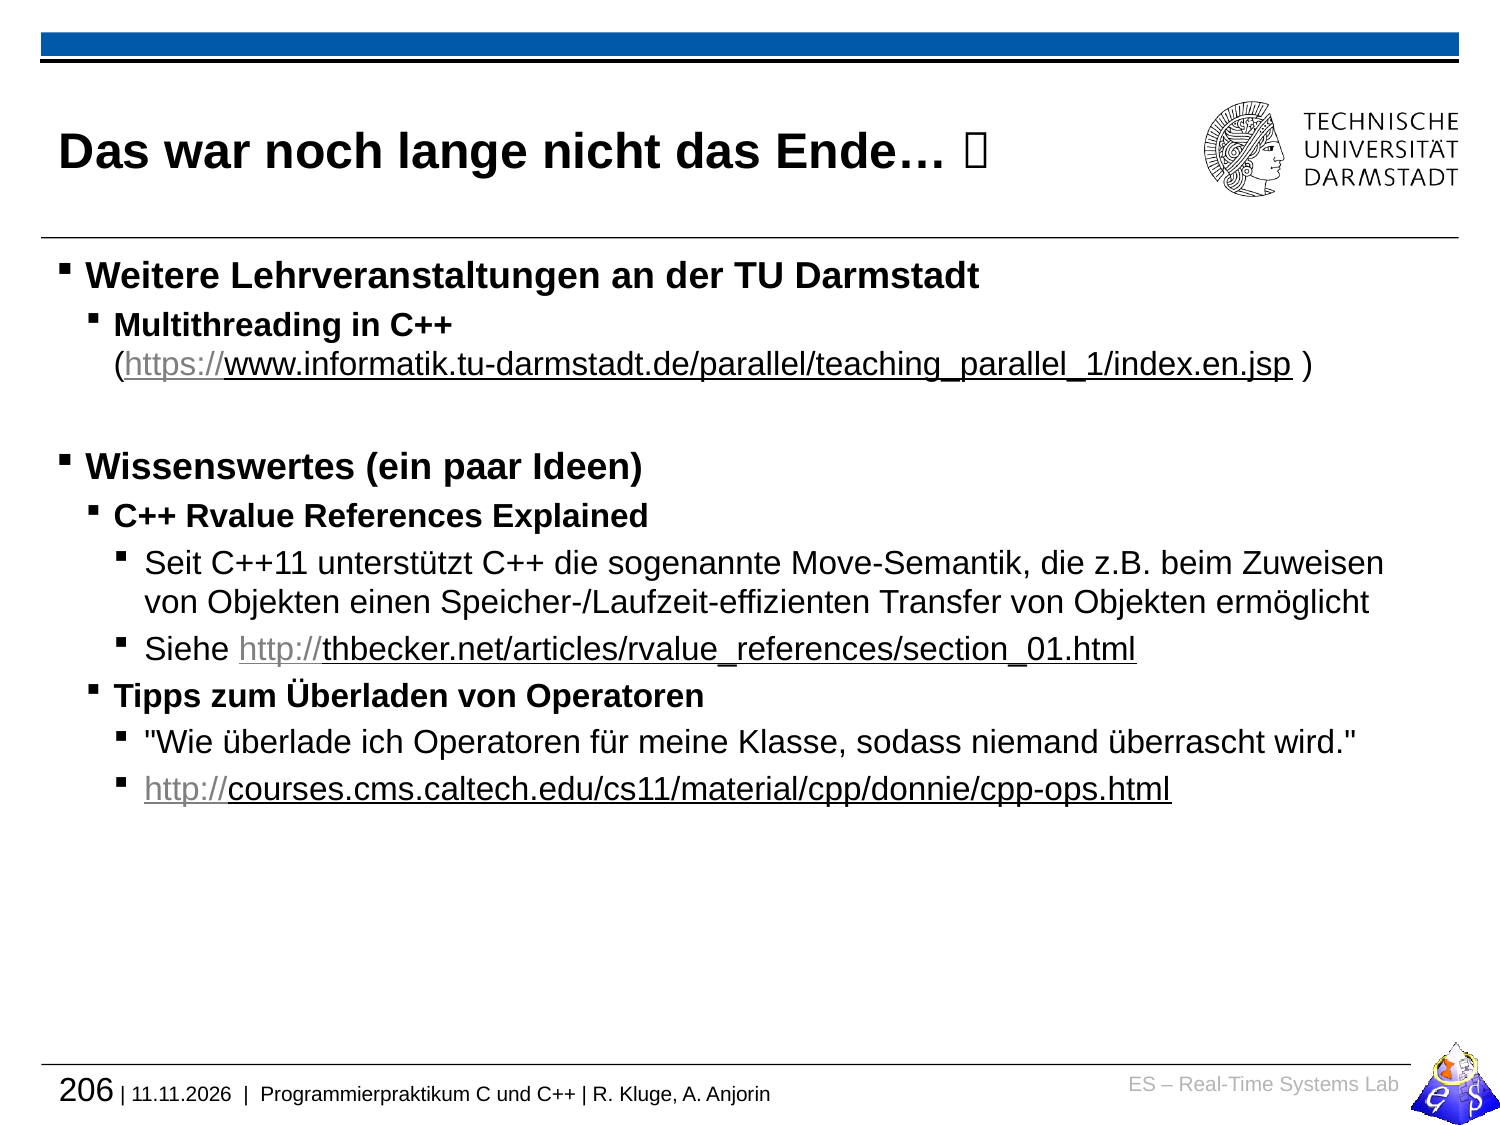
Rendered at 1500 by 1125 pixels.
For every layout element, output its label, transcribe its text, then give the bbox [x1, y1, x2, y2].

list Weitere Lehrveranstaltungen an der TU Darmstadt Multithreading in C++ (https://www.informatik.tu-darmstadt.de/parallel/teaching_parallel_1/index.en.jsp ) Wissenswertes (ein paar Ideen) C++ Rvalue References Explained Seit C++11 unterstützt C++ die sogenannte Move-Semantik, die z.B. beim Zuweisen von Objekten einen Speicher-/Laufzeit-effizienten Transfer von Objekten ermöglicht Siehe http://thbecker.net/articles/rvalue_references/section_01.html Tipps zum Überladen von Operatoren "Wie überlade ich Operatoren für meine Klasse, sodass niemand überrascht wird." http://courses.cms.caltech.edu/cs11/material/cpp/donnie/cpp-ops.html [41, 243, 1459, 1059]
picture [1187, 84, 1483, 214]
picture [1411, 1041, 1500, 1125]
title Das war noch lange nicht das Ende…  [58, 80, 1187, 218]
